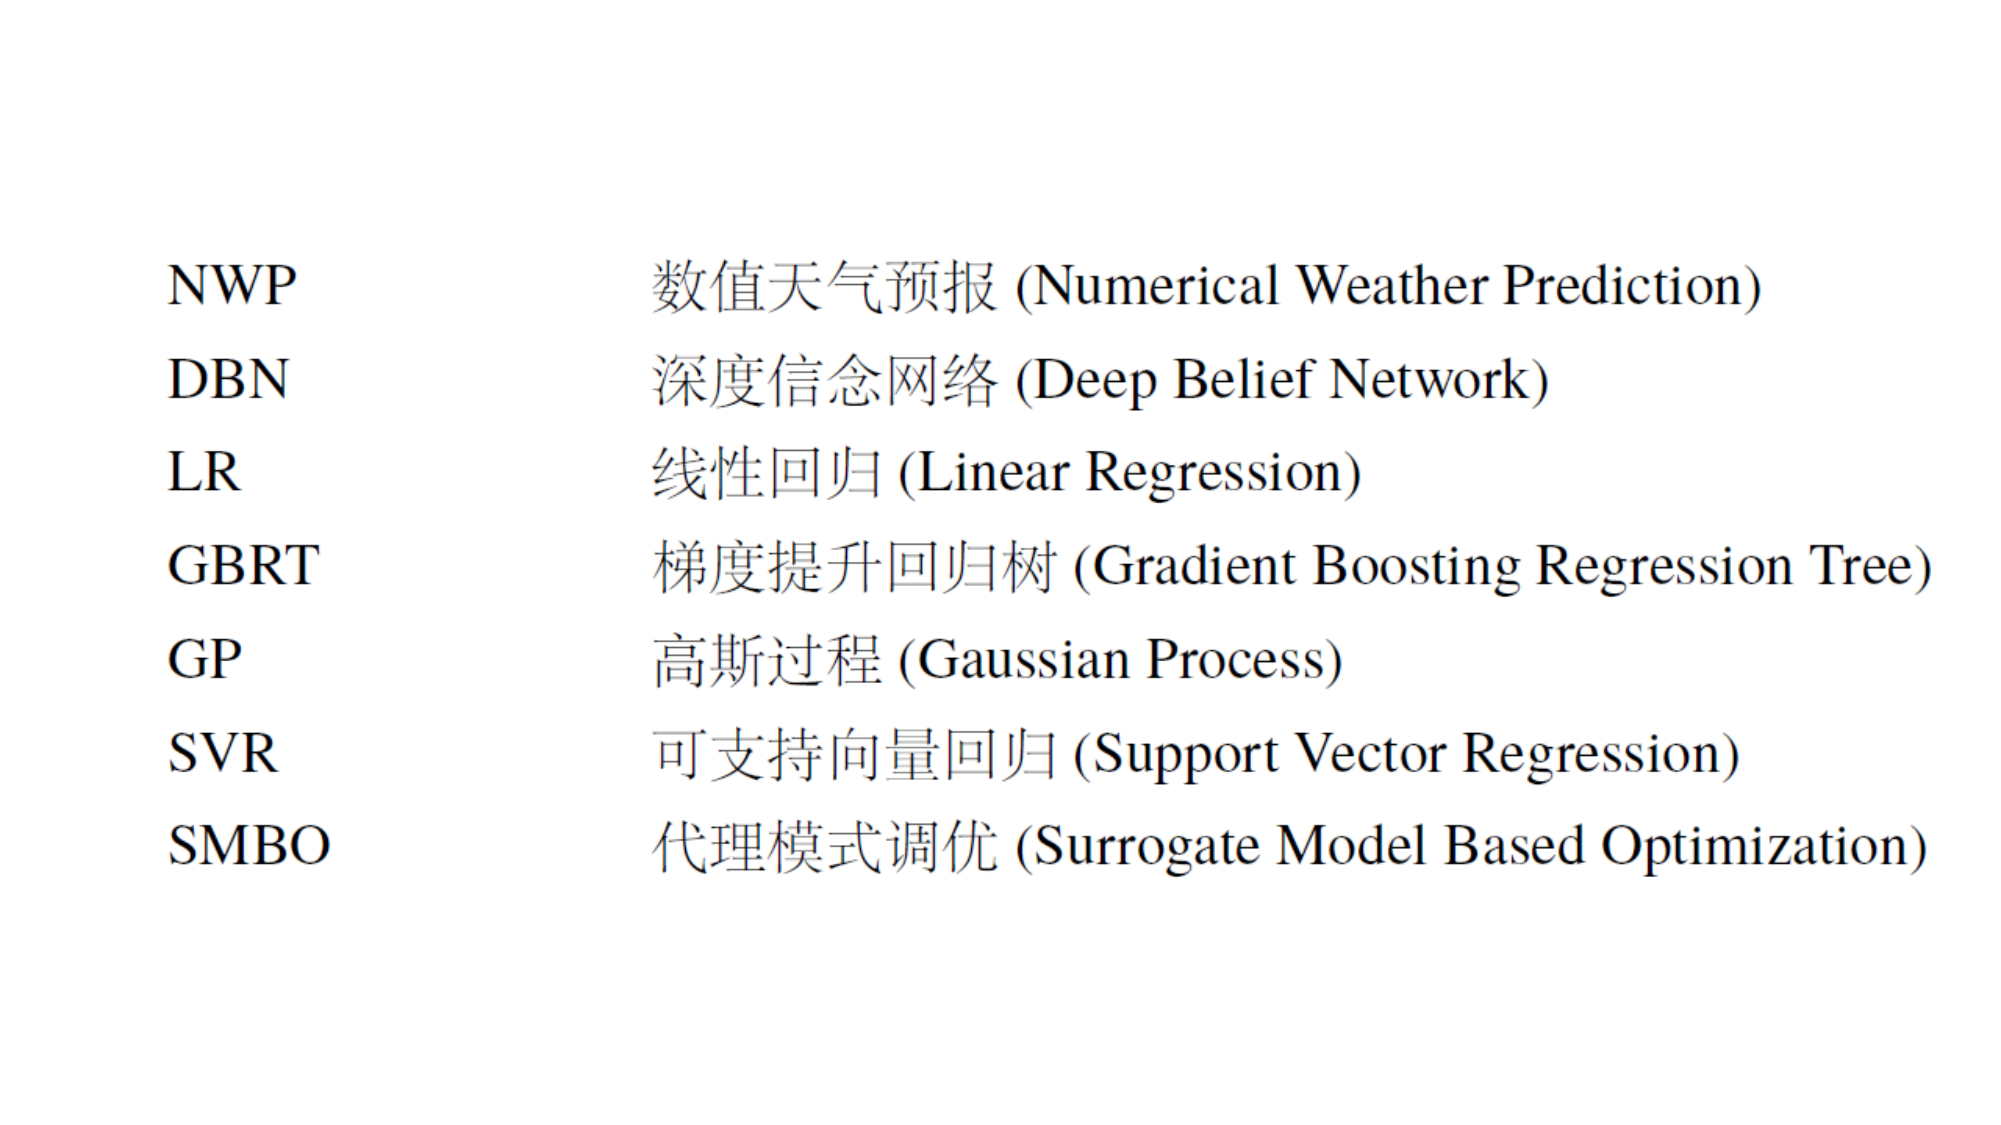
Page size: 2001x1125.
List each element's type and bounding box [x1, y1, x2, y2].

picture [44, 162, 1956, 963]
